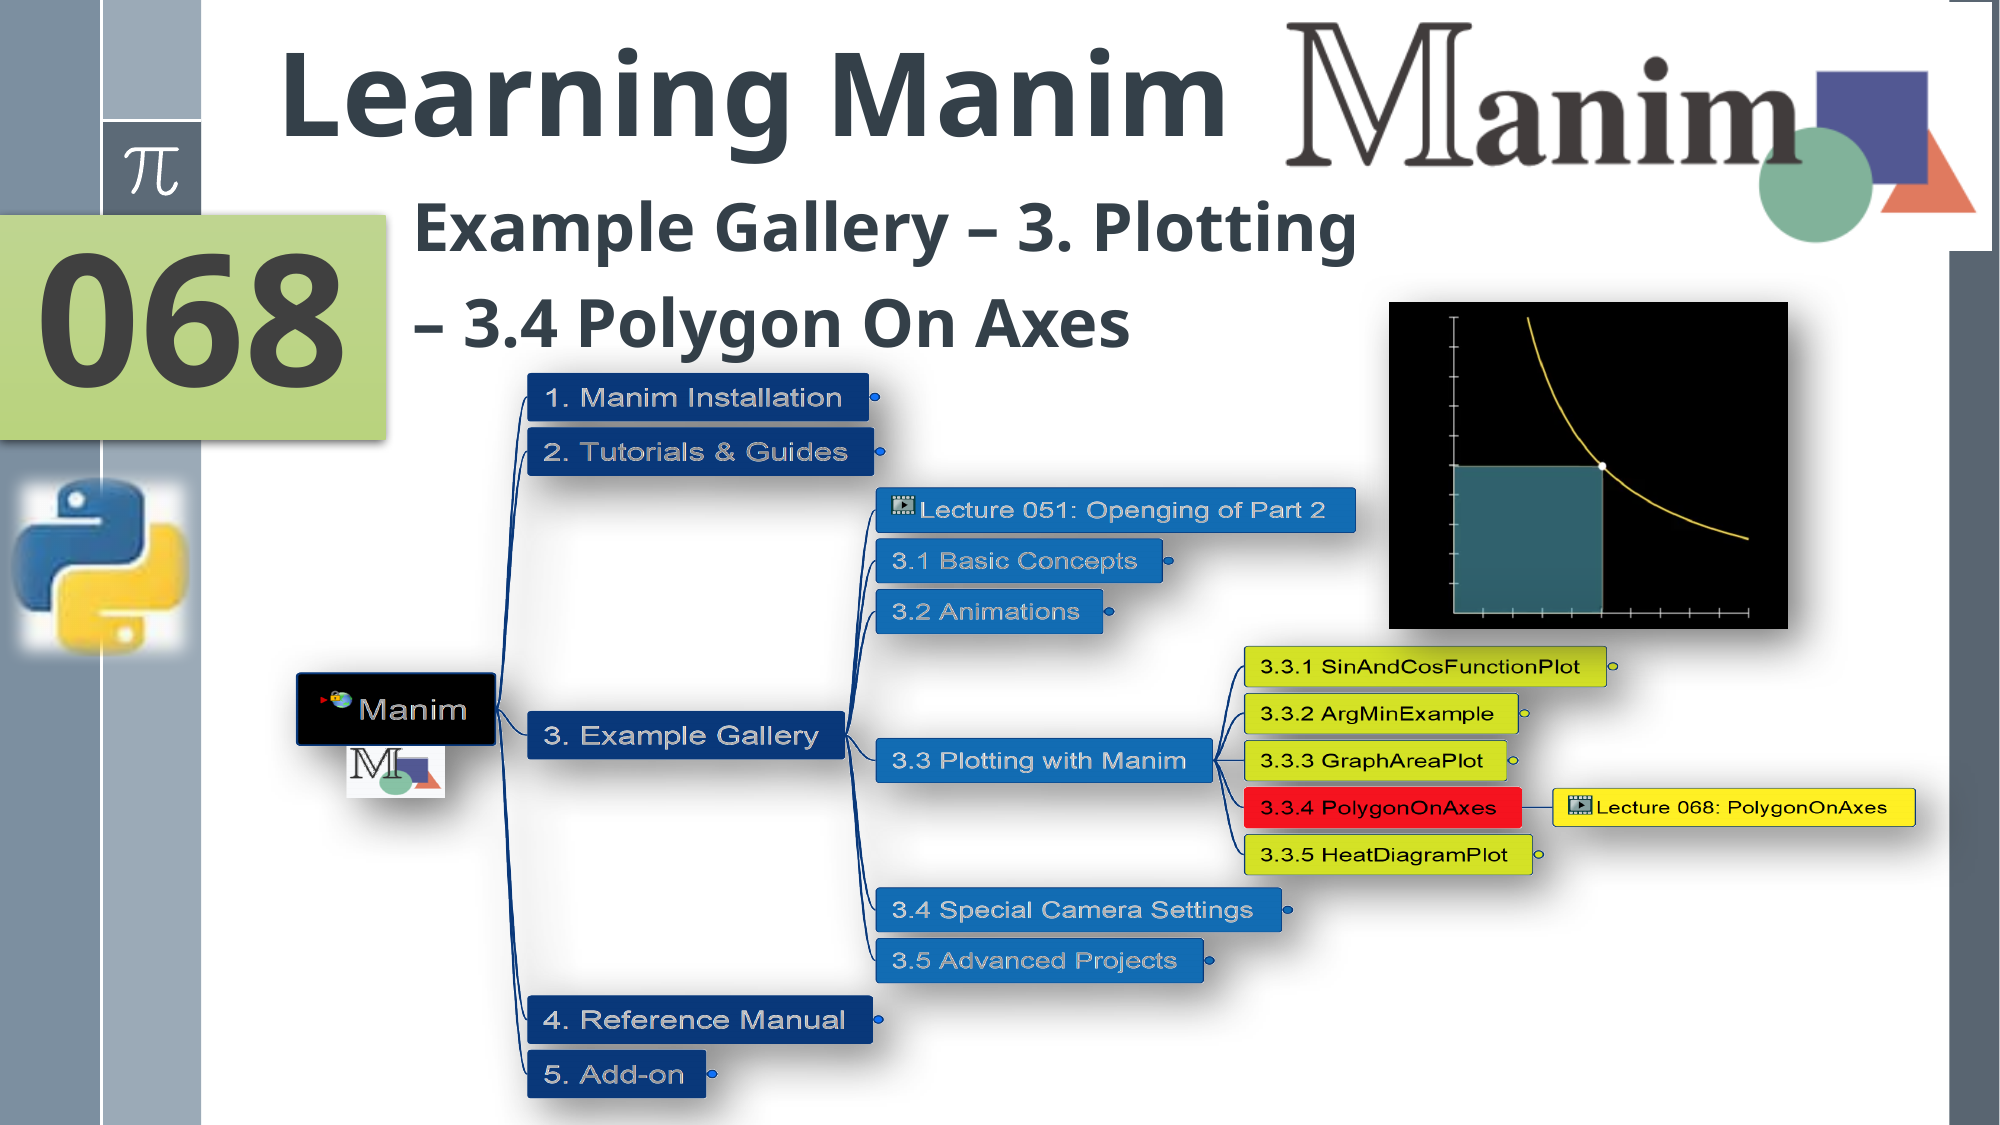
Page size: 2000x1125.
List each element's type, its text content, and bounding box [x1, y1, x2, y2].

picture [290, 302, 1922, 1103]
text_box Example Gallery – 3. Plotting – 3.4 Polygon On Axes [397, 160, 1756, 349]
picture [1274, 2, 1992, 251]
text_box 068 [0, 215, 386, 440]
title Learning Manim [261, 13, 1274, 185]
picture [3, 465, 202, 669]
